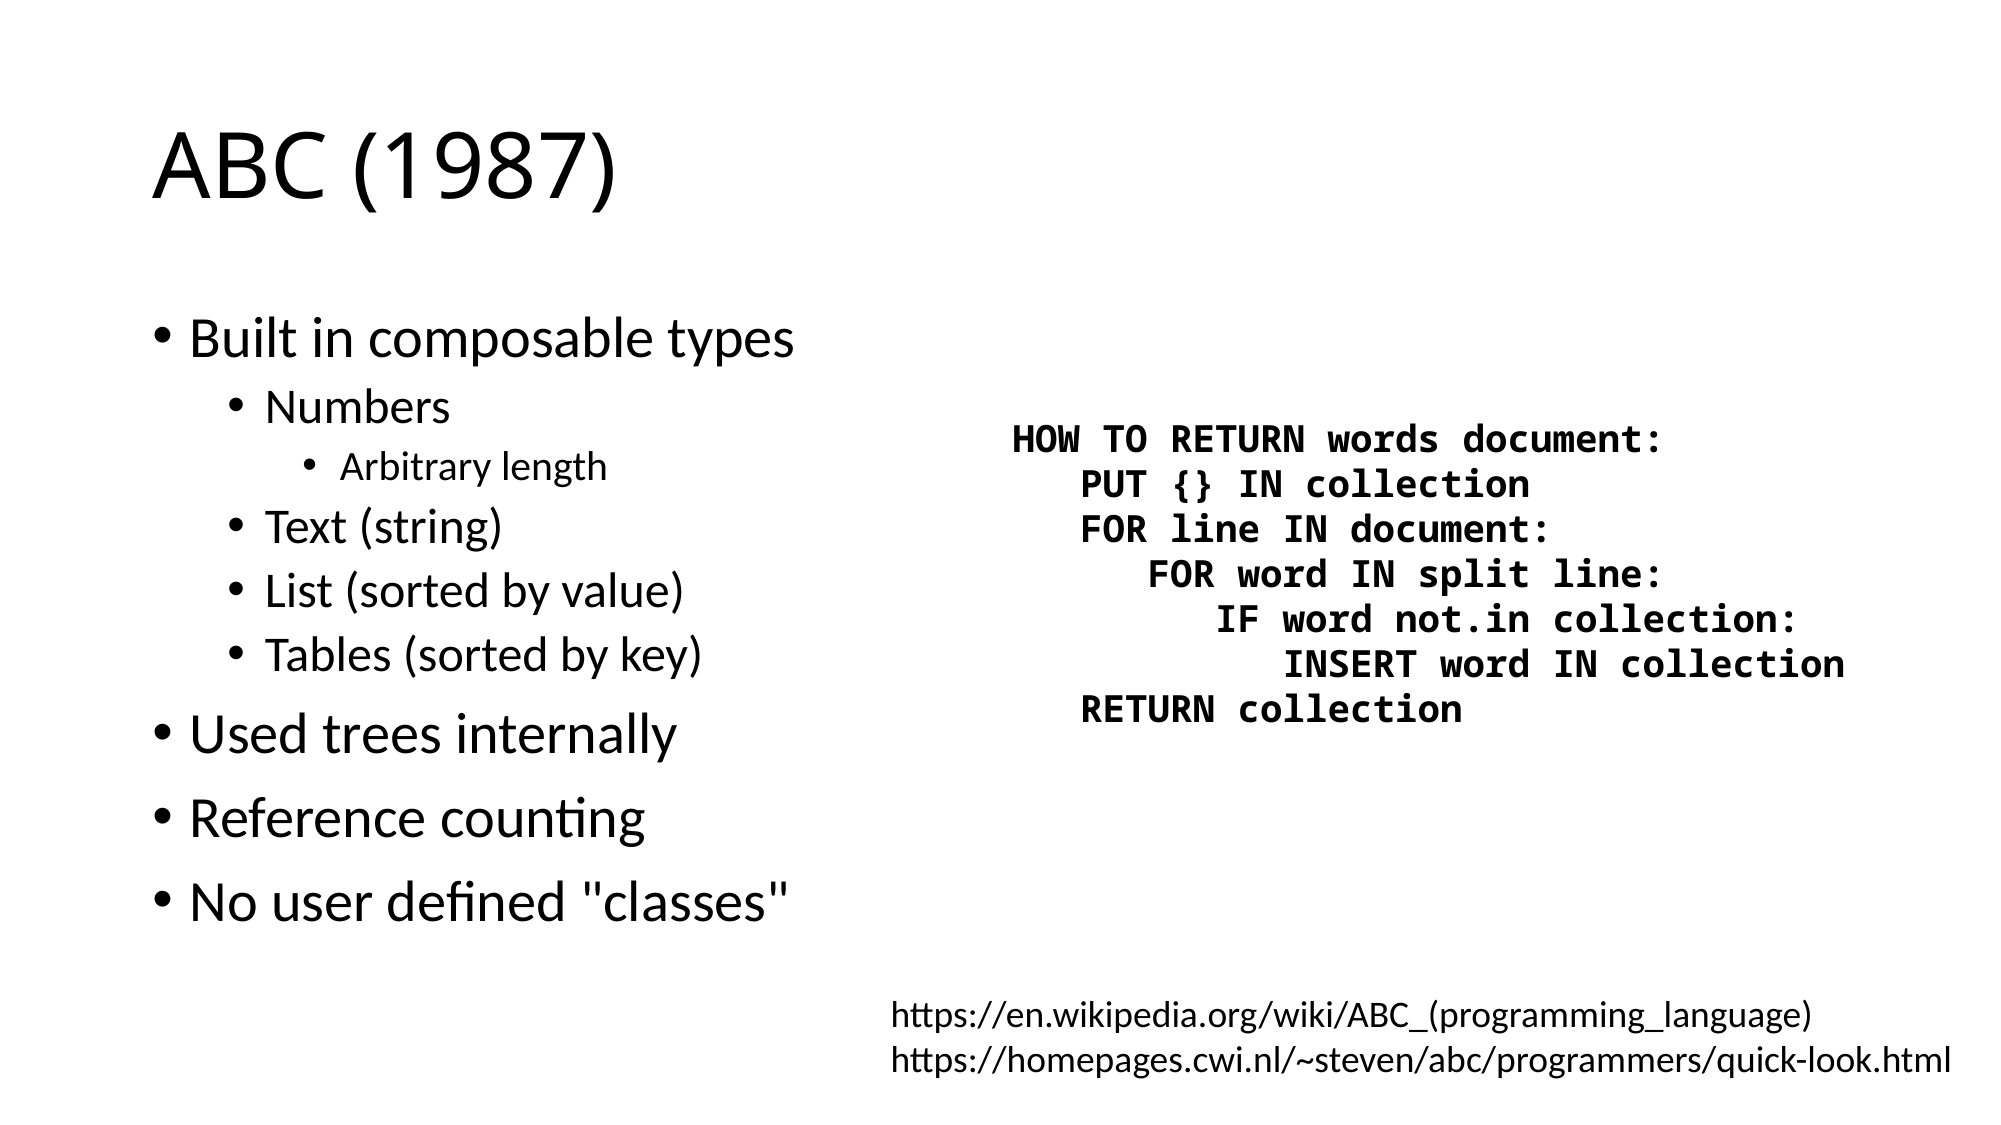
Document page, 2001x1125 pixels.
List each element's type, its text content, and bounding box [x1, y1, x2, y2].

list Built in composable types Numbers Arbitrary length Text (string) List (sorted by value) Tables (sorted by key) Used trees internally Reference counting No user defined "classes" [137, 299, 923, 1014]
text_box HOW TO RETURN words document: PUT {} IN collection FOR line IN document: FOR word IN split line: IF word not.in collection: INSERT word IN collection RETURN collection [997, 407, 1861, 738]
title ABC (1987) [137, 59, 1863, 278]
text_box https://en.wikipedia.org/wiki/ABC_(programming_language) https://homepages.cwi.nl/~steven/abc/programmers/quick-look.html [875, 982, 2000, 1088]
